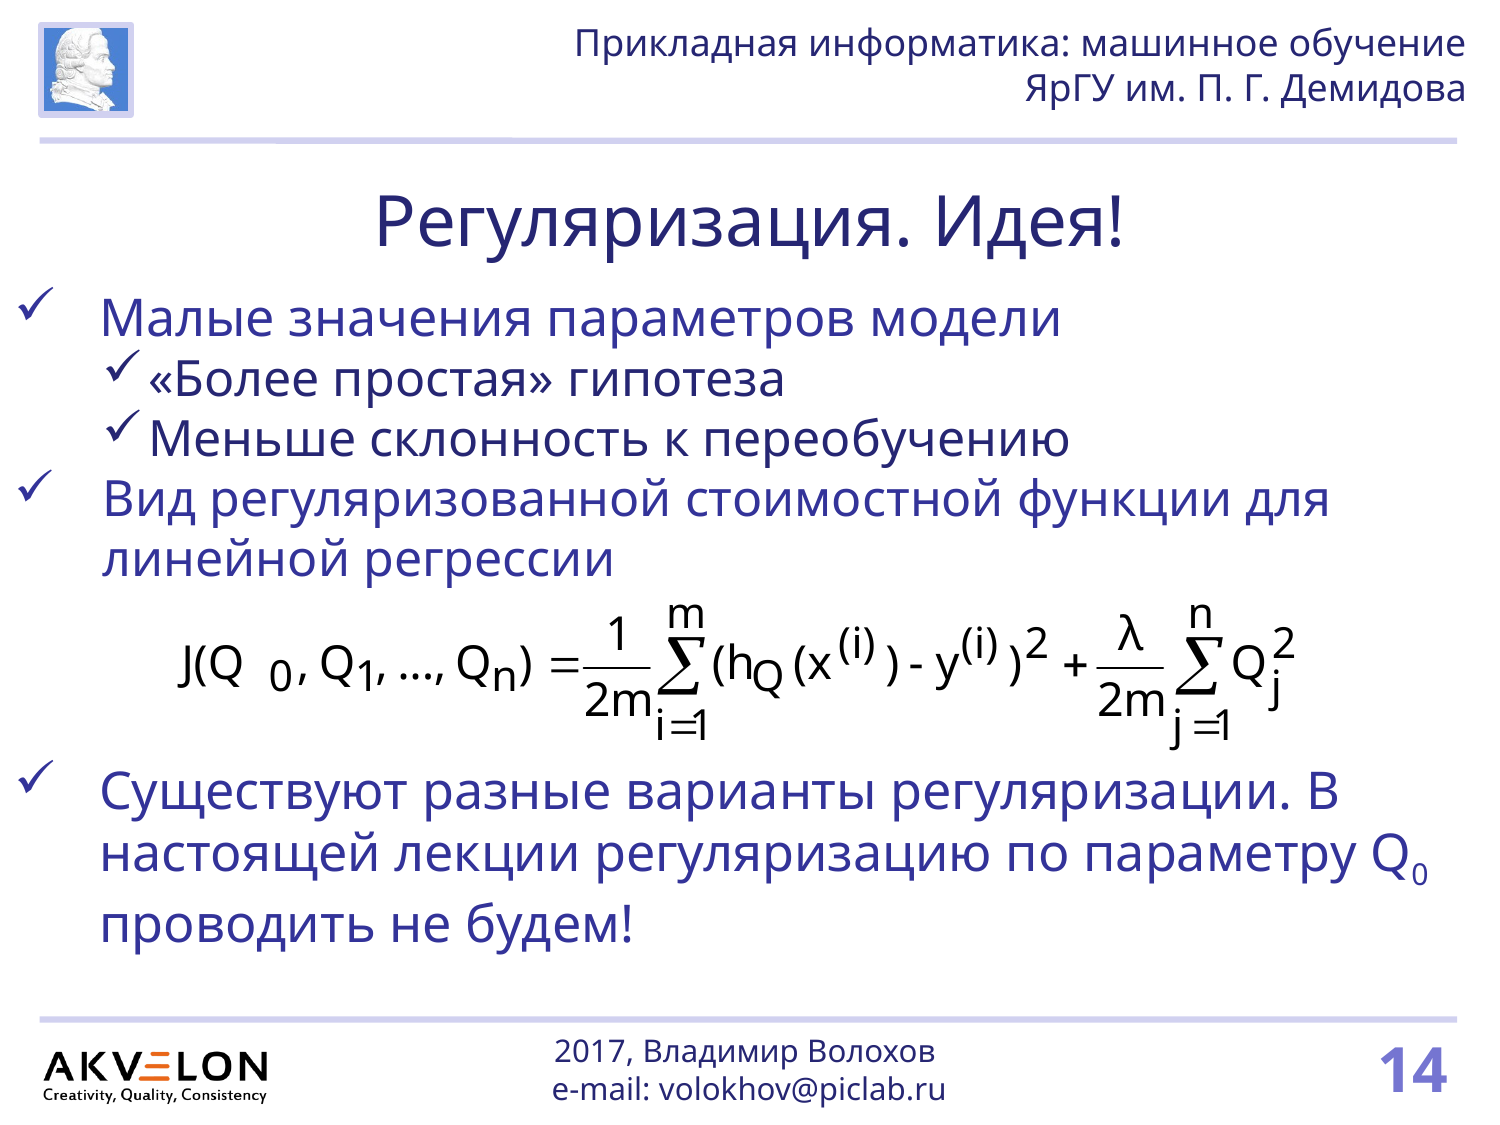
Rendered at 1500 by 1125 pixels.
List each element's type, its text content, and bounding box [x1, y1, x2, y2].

text_box Регуляризация. Идея! [105, 168, 1395, 269]
text_box Существуют разные варианты регуляризации. В настоящей лекции регуляризацию по параметру Q0 проводить не будем! [0, 749, 1500, 961]
picture [40, 1047, 268, 1107]
text_box Прикладная информатика: машинное обучение ЯрГУ им. П. Г. Демидова [559, 11, 1482, 116]
text_box 14 [1362, 1022, 1464, 1113]
text_box Малые значения параметров модели «Более простая» гипотеза Меньше склонность к переобучению Вид регуляризованной стоимостной функции для линейной регрессии [0, 276, 1500, 595]
footer 2017, Владимир Волохов e-mail: volokhov@piclab.ru [526, 1031, 973, 1107]
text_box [175, 585, 1311, 762]
picture [39, 23, 131, 117]
